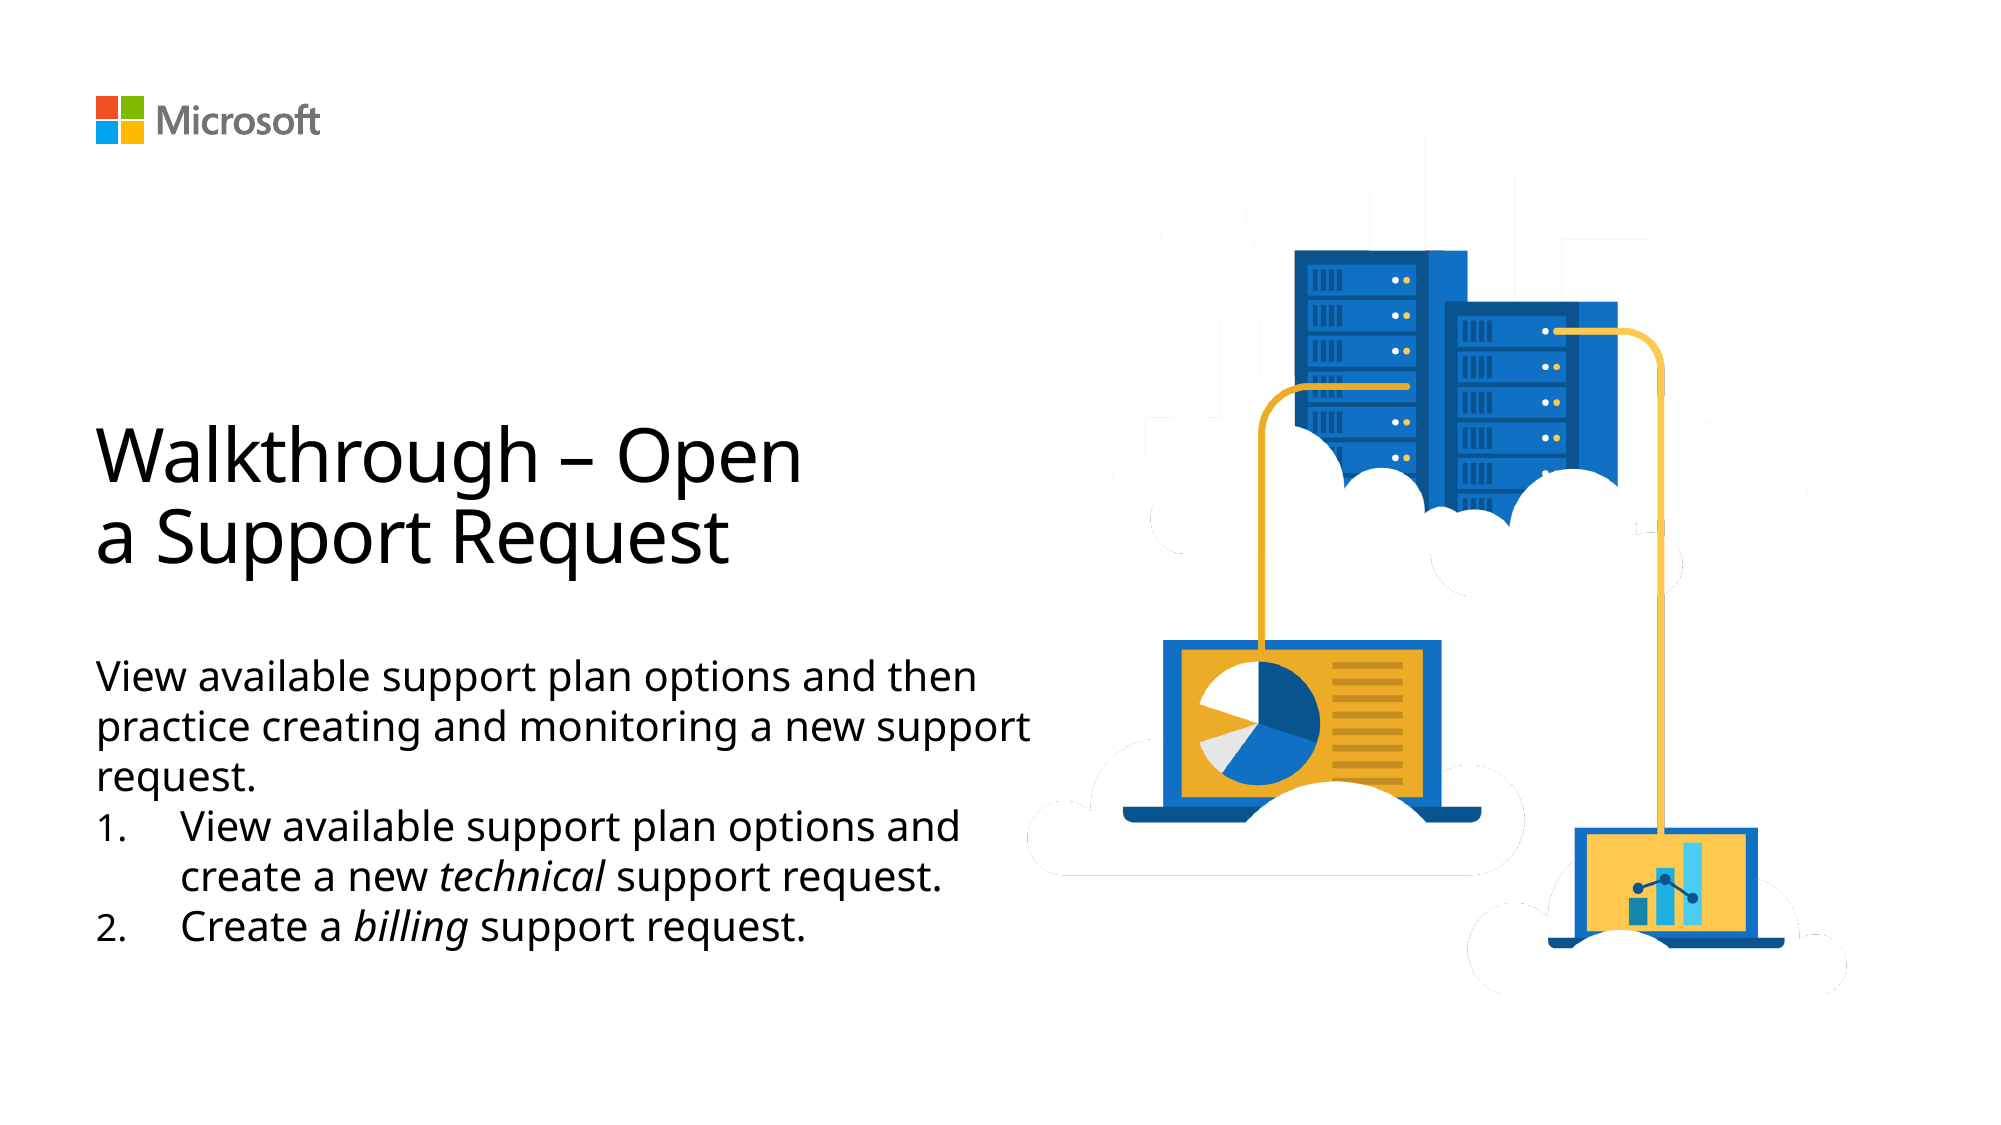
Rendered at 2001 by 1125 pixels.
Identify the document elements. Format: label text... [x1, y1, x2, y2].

title Walkthrough – Open a Support Request [95, 416, 839, 580]
list View available support plan options and then practice creating and monitoring a new support request. View available support plan options and create a new technical support request. Create a billing support request. [95, 650, 1094, 903]
picture [1025, 131, 1850, 994]
